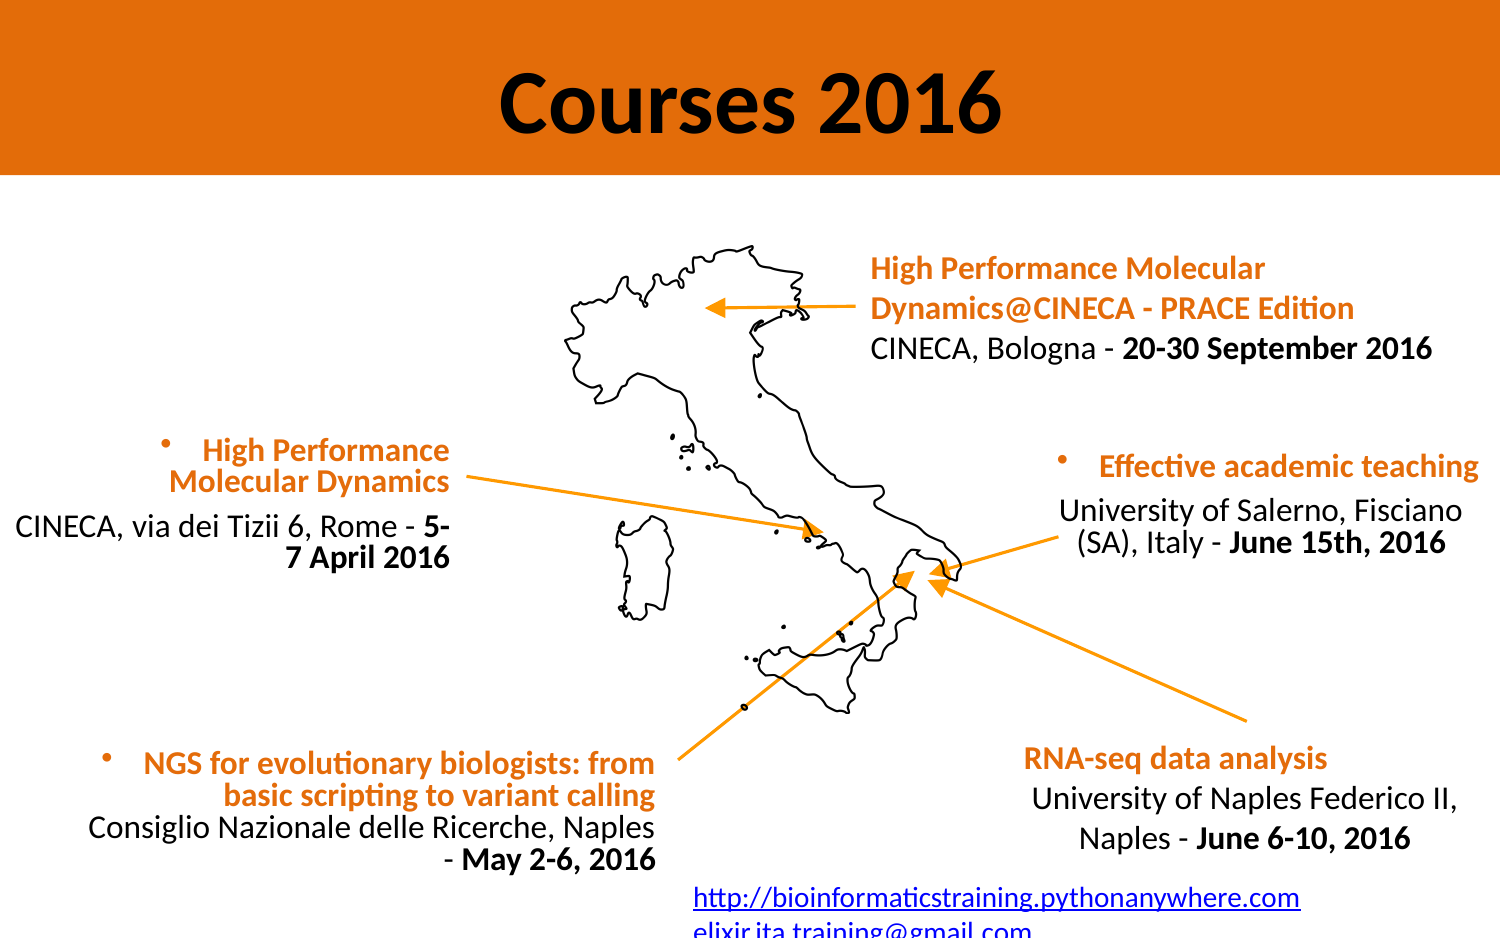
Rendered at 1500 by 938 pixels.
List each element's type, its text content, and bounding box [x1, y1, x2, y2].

text_box Effective academic teaching University of Salerno, Fisciano (SA), Italy - June 15th, 2016 [1008, 441, 1500, 570]
text_box http://bioinformaticstraining.pythonanywhere.com elixir.ita.training@gmail.com [678, 870, 1364, 938]
text_box NGS for evolutionary biologists: from basic scripting to variant calling Consiglio Nazionale delle Ricerche, Naples - May 2-6, 2016 [61, 710, 671, 938]
picture [564, 245, 962, 714]
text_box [466, 476, 559, 533]
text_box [966, 536, 1059, 575]
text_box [961, 579, 1248, 722]
text_box High Performance Molecular Dynamics CINECA, via dei Tizii 6, Rome - 5-7 April 2016 [0, 431, 466, 579]
text_box RNA-seq data analysis University of Naples Federico II, Naples - June 6-10, 2016 [1008, 731, 1481, 861]
text_box [0, 0, 1500, 176]
text_box Courses 2016 [484, 34, 1088, 141]
text_box High Performance Molecular Dynamics@CINECA - PRACE Edition CINECA, Bologna - 20-30 September 2016 [962, 245, 1500, 367]
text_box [677, 723, 916, 761]
